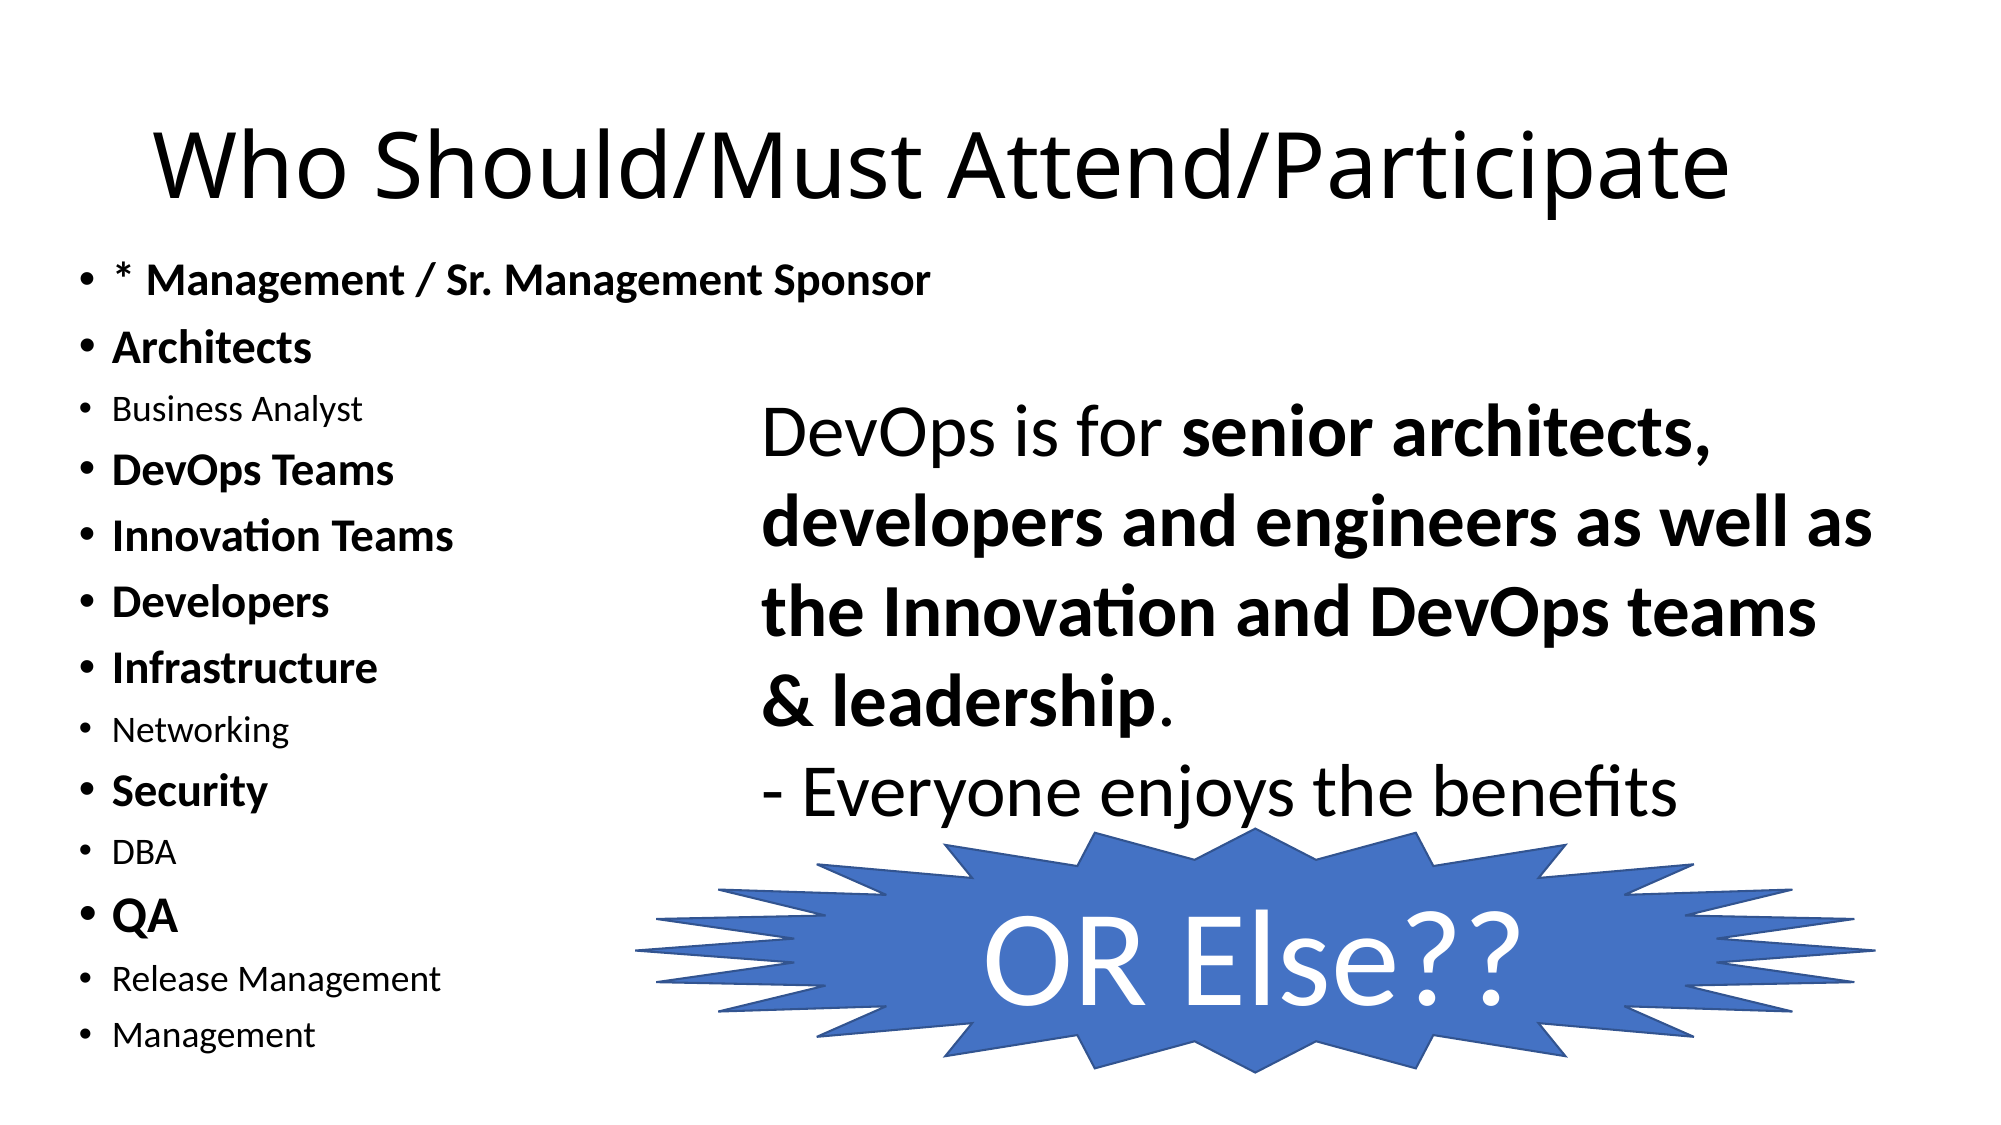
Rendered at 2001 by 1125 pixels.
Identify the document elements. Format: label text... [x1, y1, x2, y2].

text_box DevOps is for senior architects, developers and engineers as well as the Innovation and DevOps teams & leadership. - Everyone enjoys the benefits [746, 374, 1891, 839]
text_box OR Else?? [635, 827, 1876, 1074]
list * Management / Sr. Management Sponsor Architects Business Analyst DevOps Teams Innovation Teams Developers Infrastructure Networking Security DBA QA Release Management Management [63, 248, 1958, 1073]
title Who Should/Must Attend/Participate [137, 59, 1863, 248]
